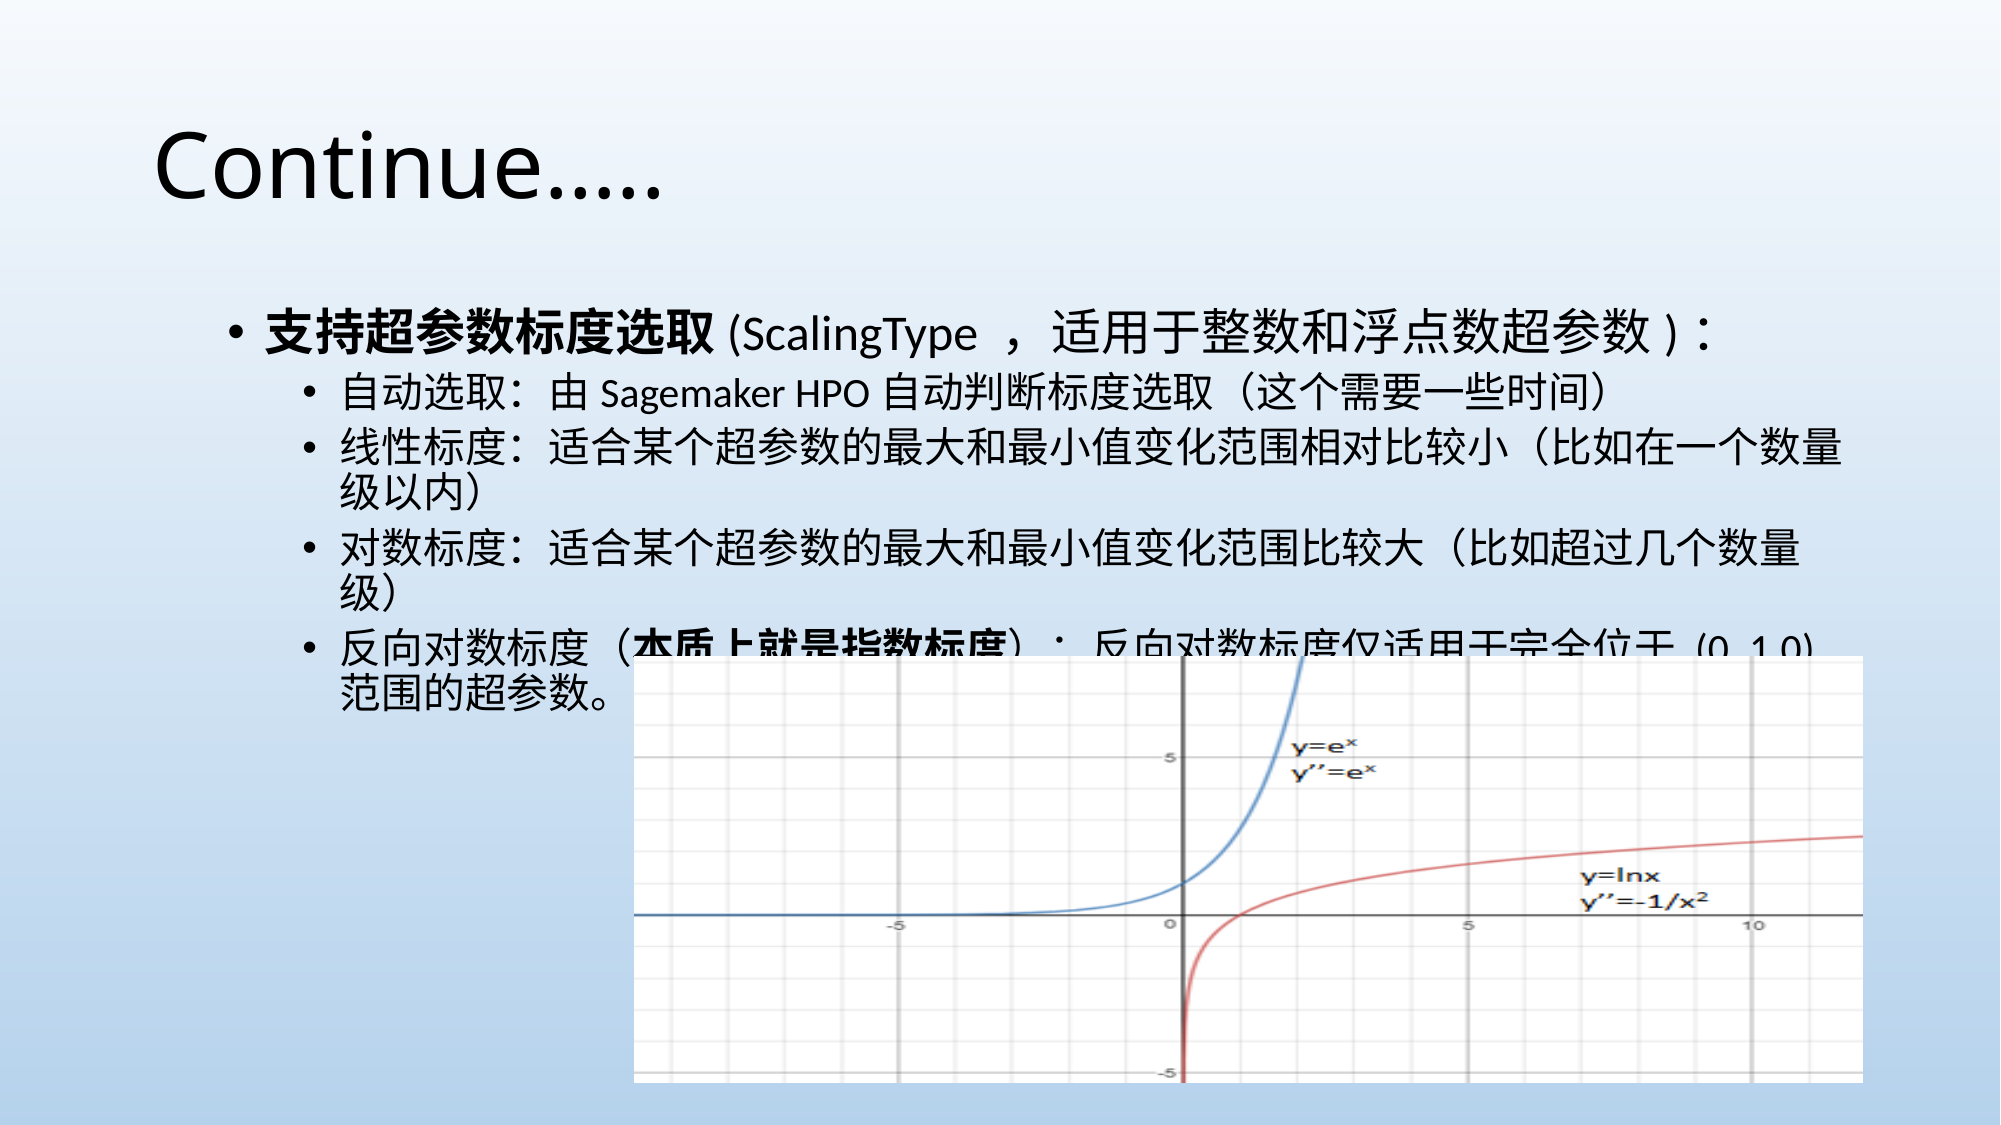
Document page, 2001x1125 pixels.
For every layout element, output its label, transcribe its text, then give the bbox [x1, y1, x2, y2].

title Continue….. [137, 59, 1863, 278]
picture [634, 656, 1863, 1083]
list 支持超参数标度选取(ScalingType ，适用于整数和浮点数超参数)： 自动选取：由Sagemaker HPO自动判断标度选取（这个需要一些时间） 线性标度：适合某个超参数的最大和最小值变化范围相对比较小（比如在一个数量级以内） 对数标度：适合某个超参数的最大和最小值变化范围比较大（比如超过几个数量级） 反向对数标度（本质上就是指数标度）：反向对数标度仅适用于完全位于 (0, 1.0) 范围的超参数。 [137, 299, 1863, 1014]
